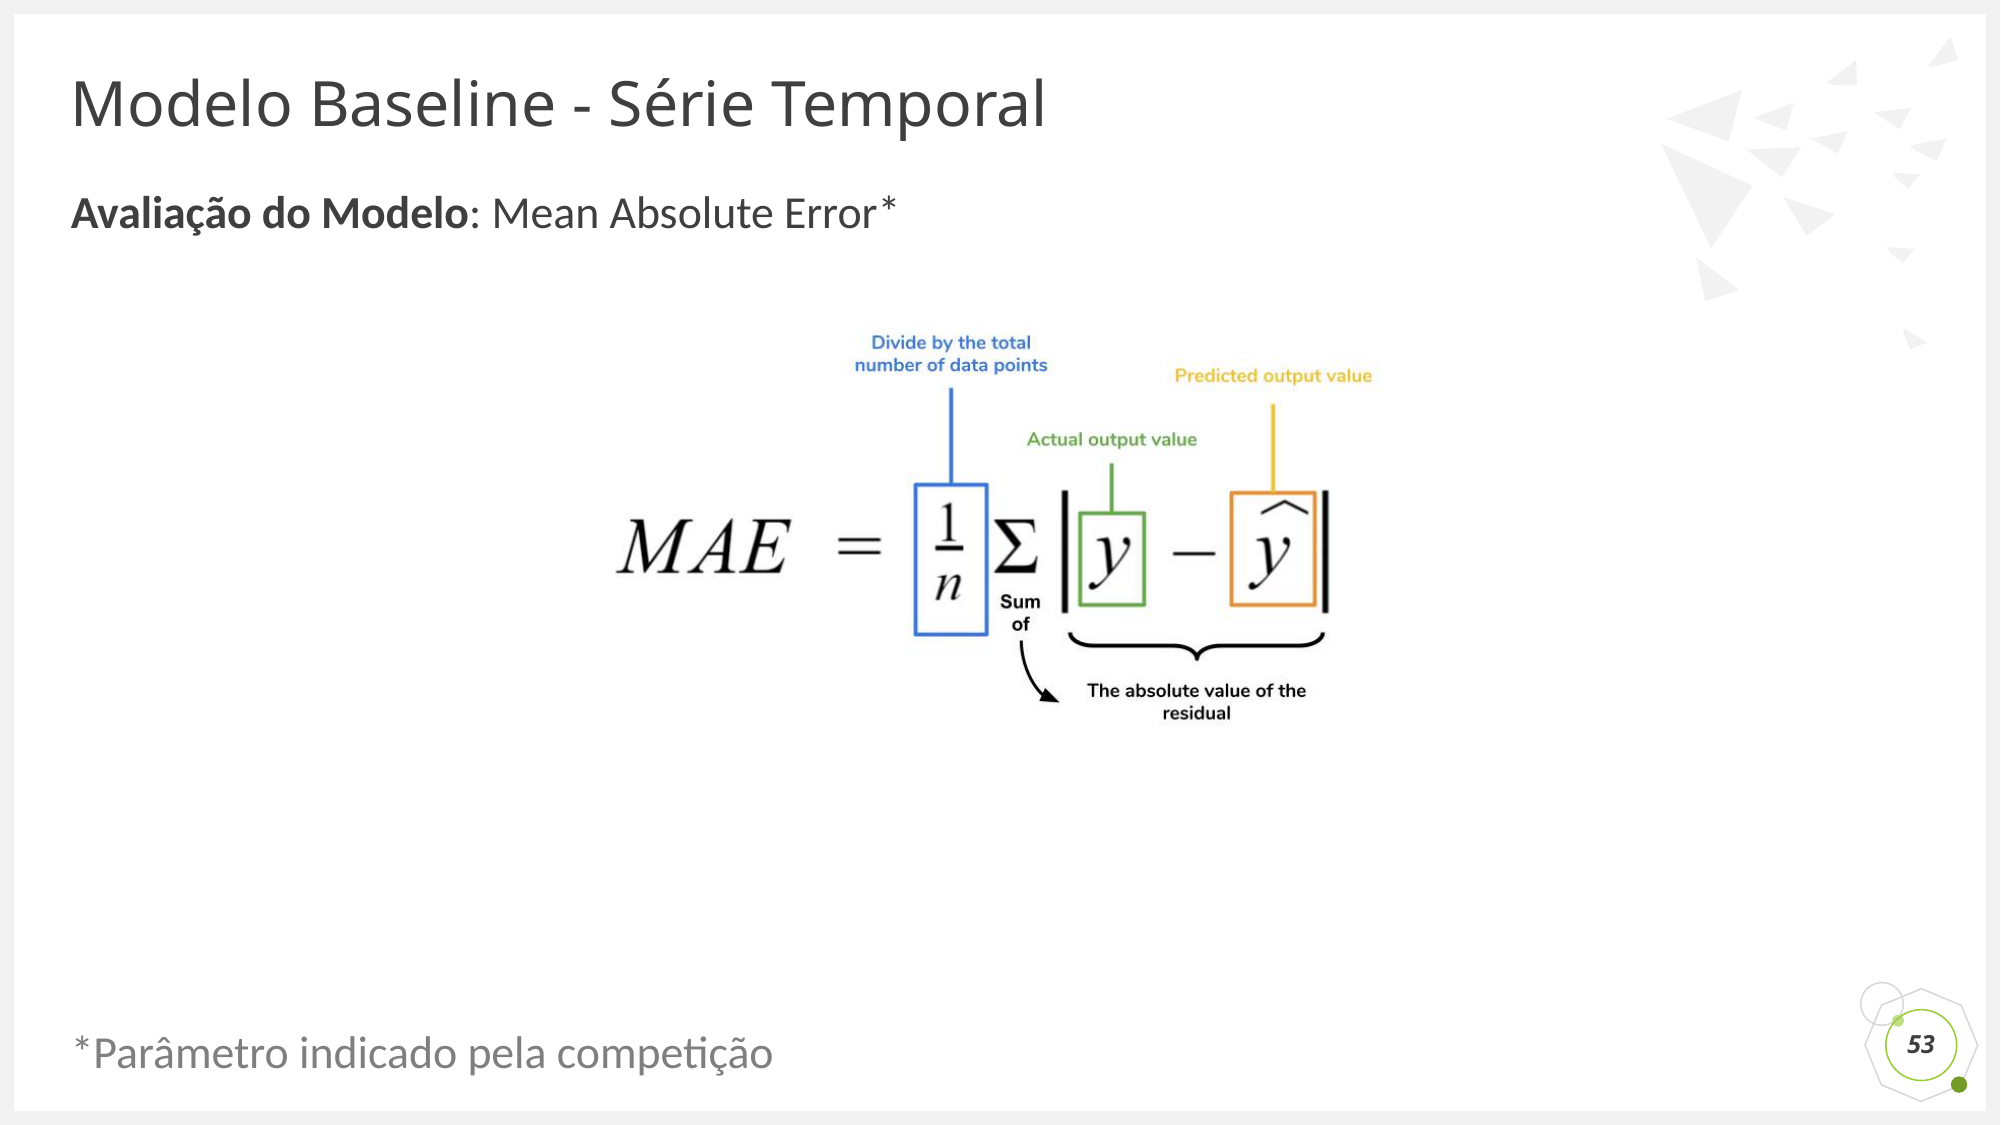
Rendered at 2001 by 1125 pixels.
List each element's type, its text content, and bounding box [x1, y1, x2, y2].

title Modelo Baseline - Série Temporal [70, 70, 1932, 142]
picture [516, 310, 1483, 746]
list Avaliação do Modelo: Mean Absolute Error* *Parâmetro indicado pela competição [70, 188, 1932, 957]
slide_number ‹#› [1885, 1008, 1958, 1082]
